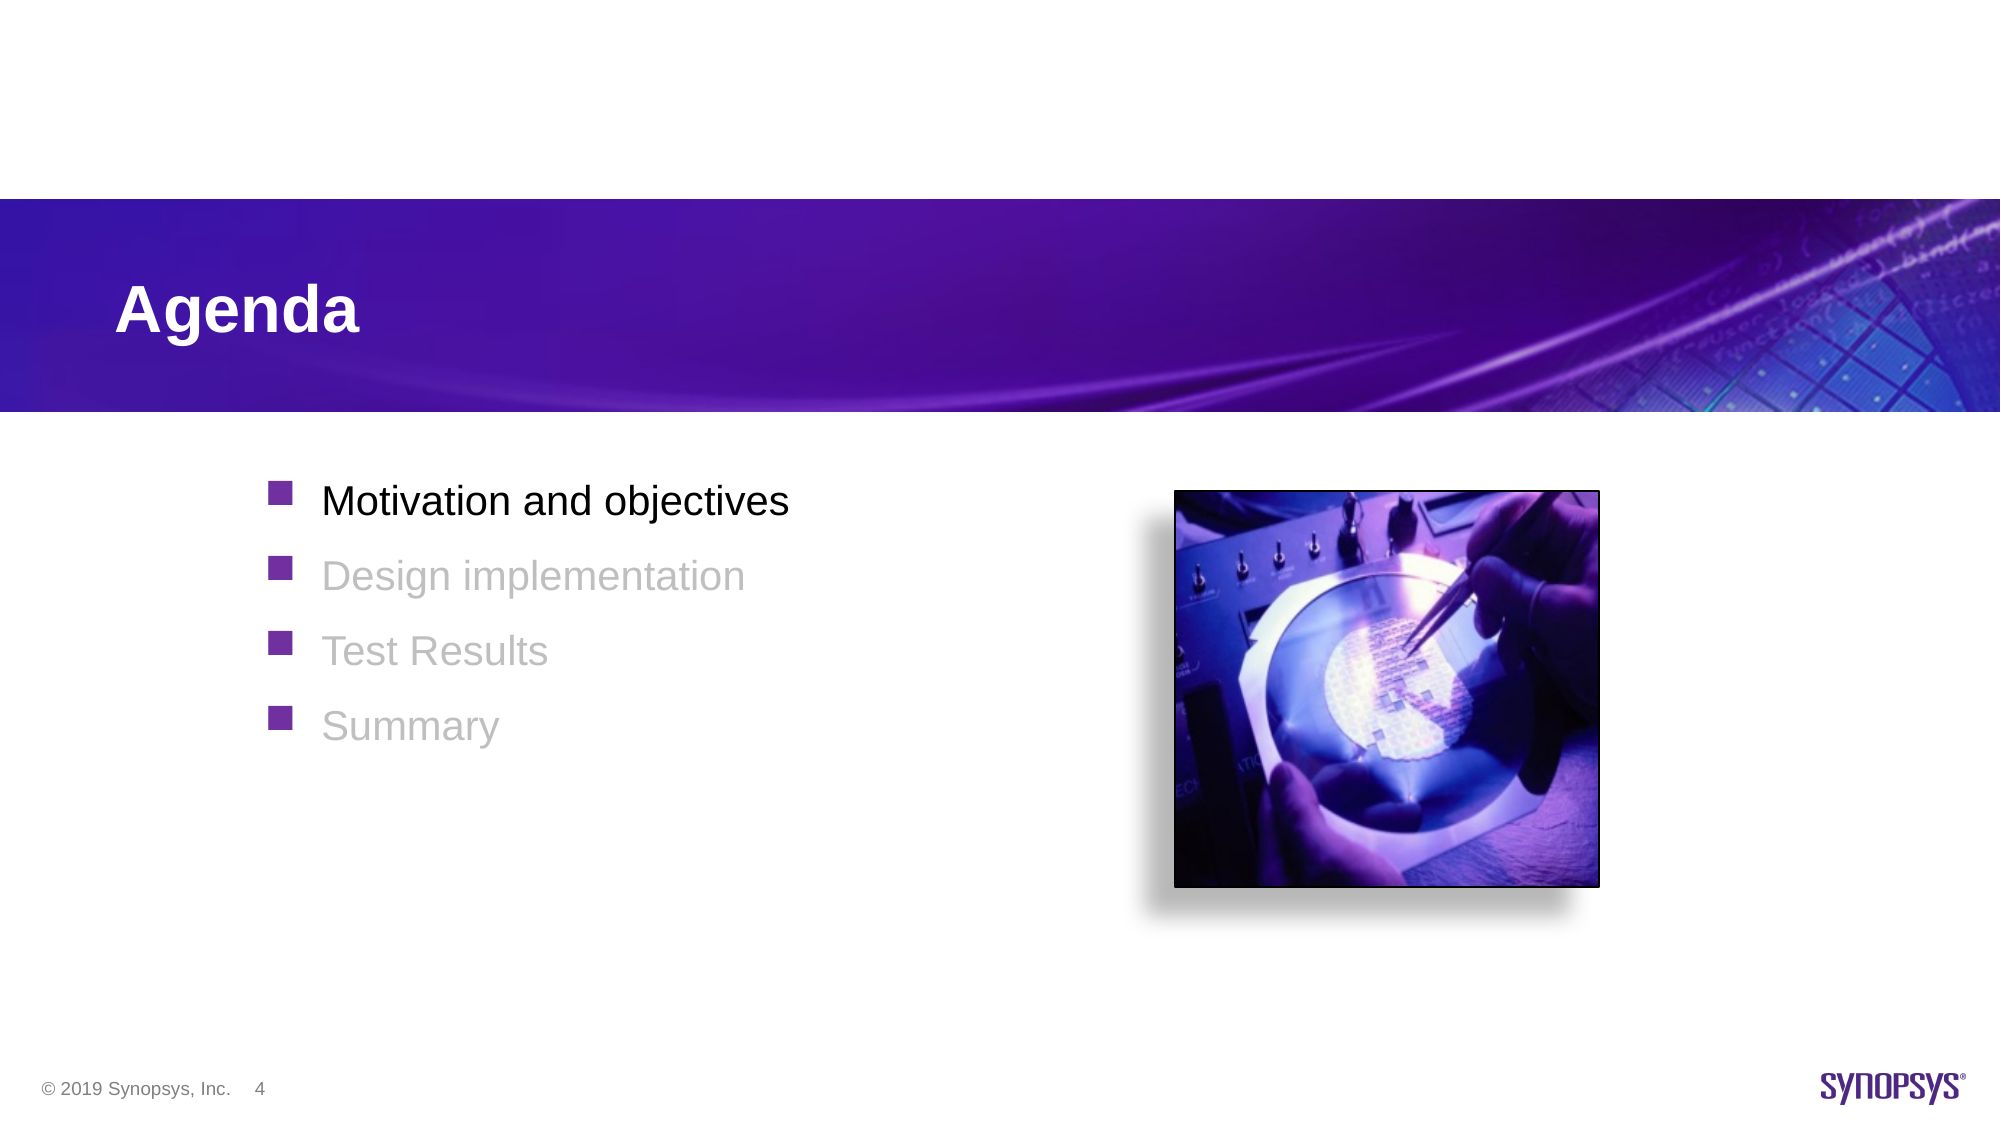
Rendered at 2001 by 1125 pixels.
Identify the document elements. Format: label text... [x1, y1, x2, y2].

title Agenda [99, 212, 2000, 400]
picture [1821, 1073, 1966, 1109]
text_box [1174, 490, 1599, 888]
picture [0, 199, 2000, 412]
list Motivation and objectives Design implementation Test Results Summary [249, 441, 847, 1025]
